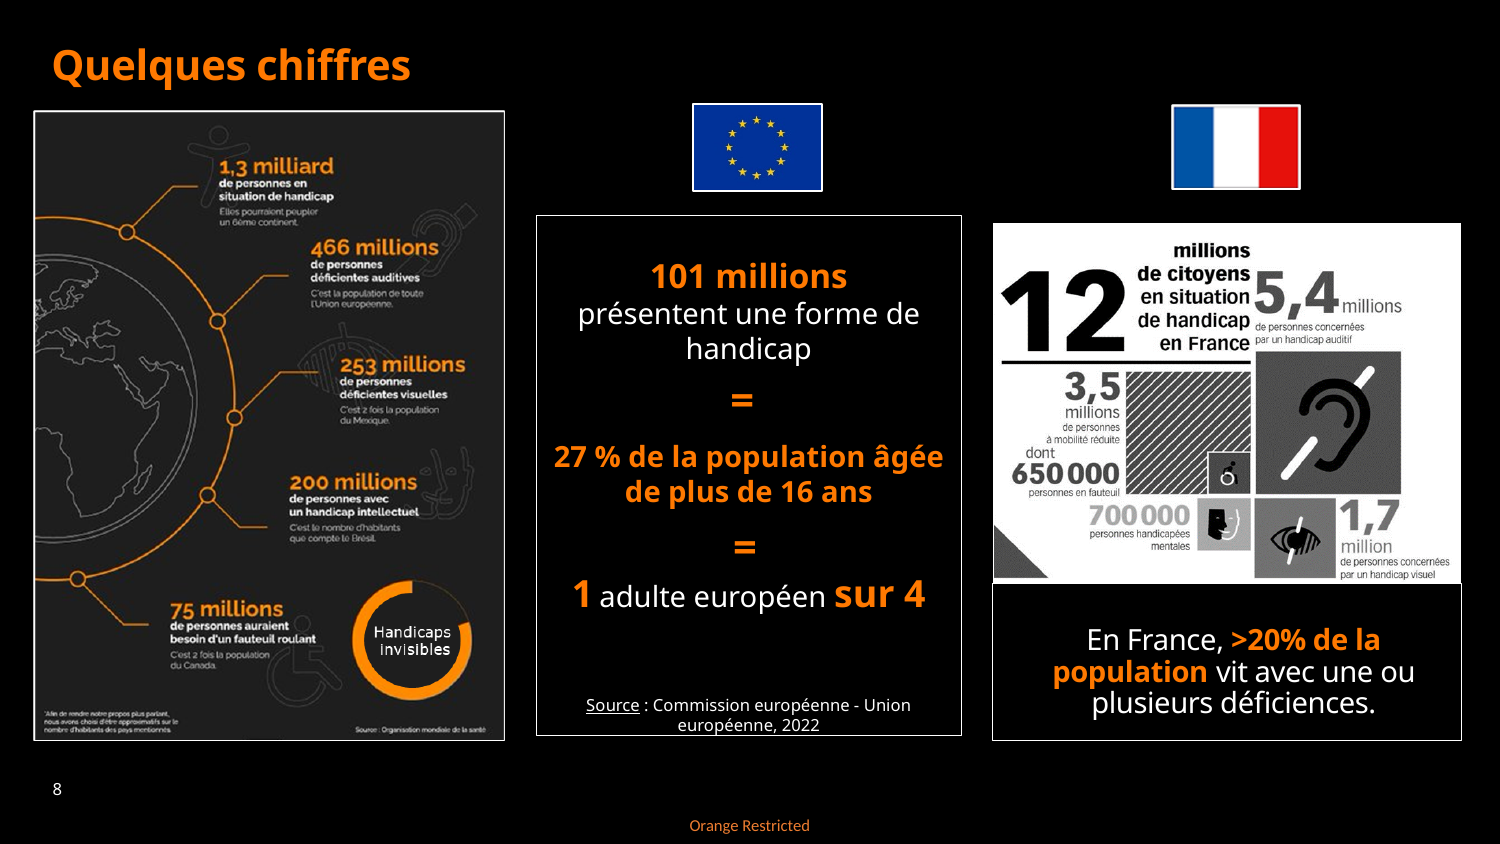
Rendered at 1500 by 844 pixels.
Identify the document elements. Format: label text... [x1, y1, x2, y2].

picture [993, 223, 1461, 583]
text_box 101 millions présentent une forme de handicap = 27 % de la population âgée de plus de 16 ans = 1 adulte européen sur 4 Source : Commission européenne - Union européenne, 2022 [536, 215, 962, 736]
text_box En France, >20% de la population vit avec une ou plusieurs déficiences. [990, 588, 1463, 743]
title Quelques chiffres [51, 43, 1449, 166]
picture [32, 109, 505, 741]
picture [693, 104, 822, 191]
picture [1171, 104, 1301, 191]
